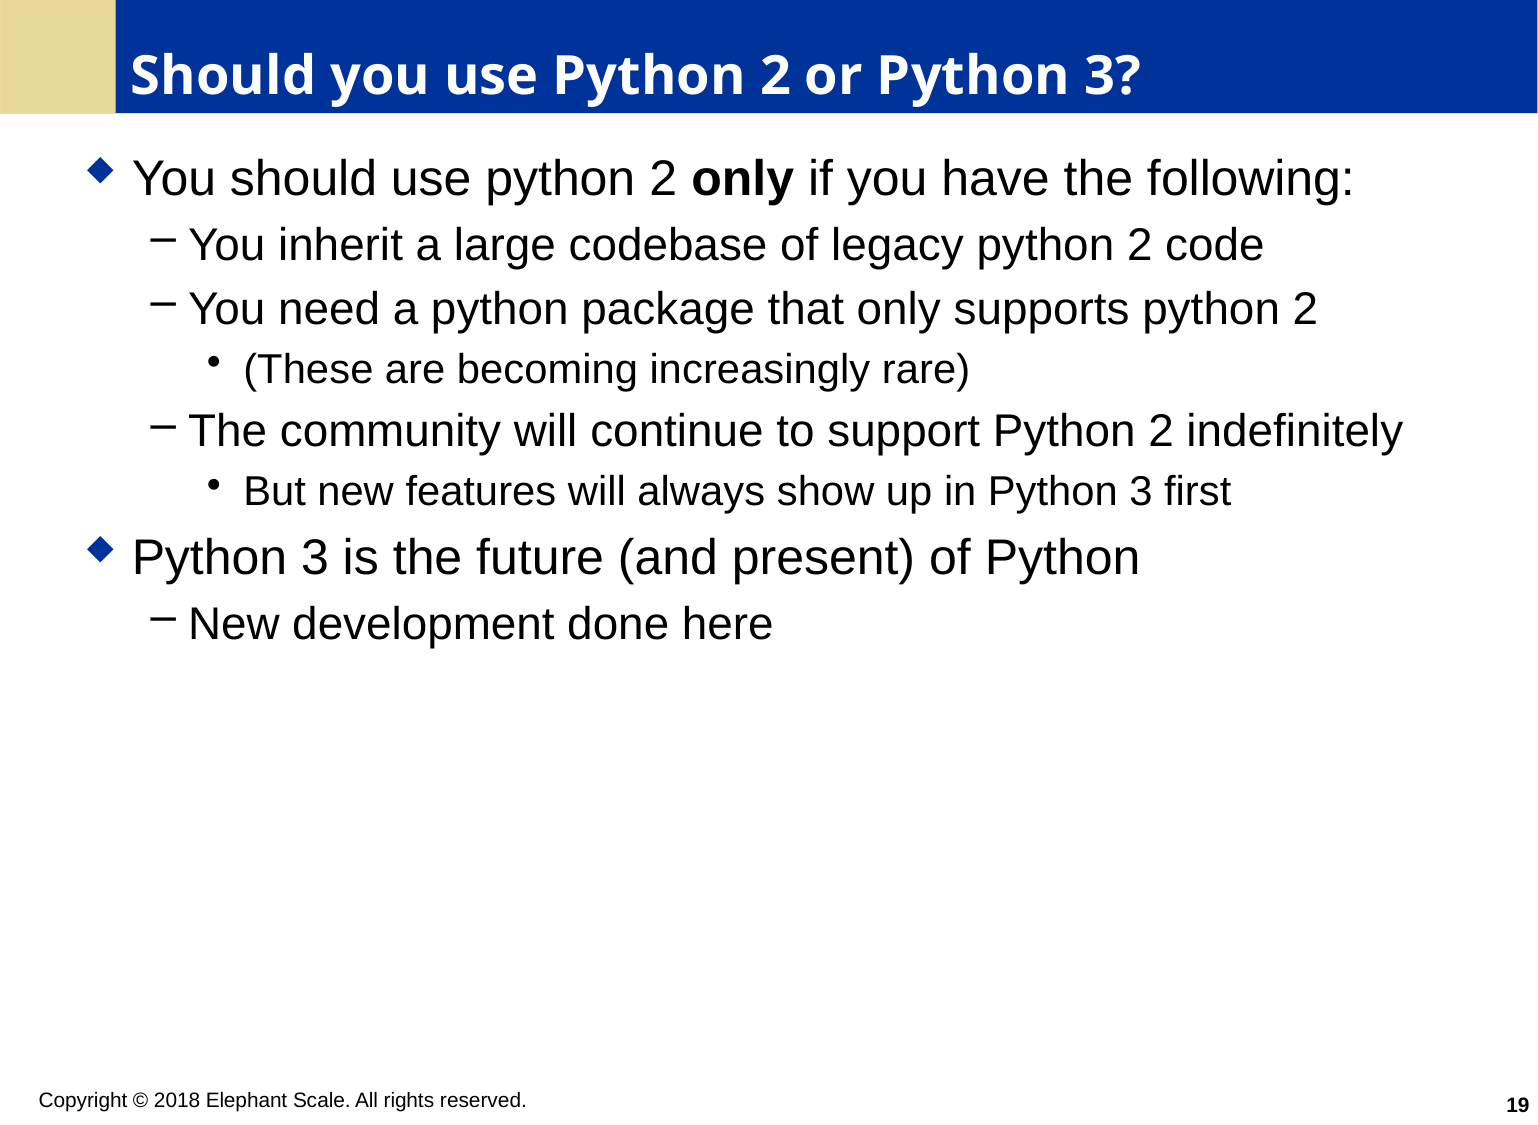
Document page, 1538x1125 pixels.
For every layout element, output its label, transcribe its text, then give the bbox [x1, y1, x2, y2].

slide_number 19 [1439, 1079, 1530, 1117]
list You should use python 2 only if you have the following: You inherit a large codebase of legacy python 2 code You need a python package that only supports python 2 (These are becoming increasingly rare) The community will continue to support Python 2 indefinitely But new features will always show up in Python 3 first Python 3 is the future (and present) of Python New development done here [68, 137, 1494, 1051]
title Should you use Python 2 or Python 3? [115, 0, 1538, 114]
footer Copyright © 2018 Elephant Scale. All rights reserved. [38, 1088, 932, 1112]
picture [0, 0, 115, 114]
